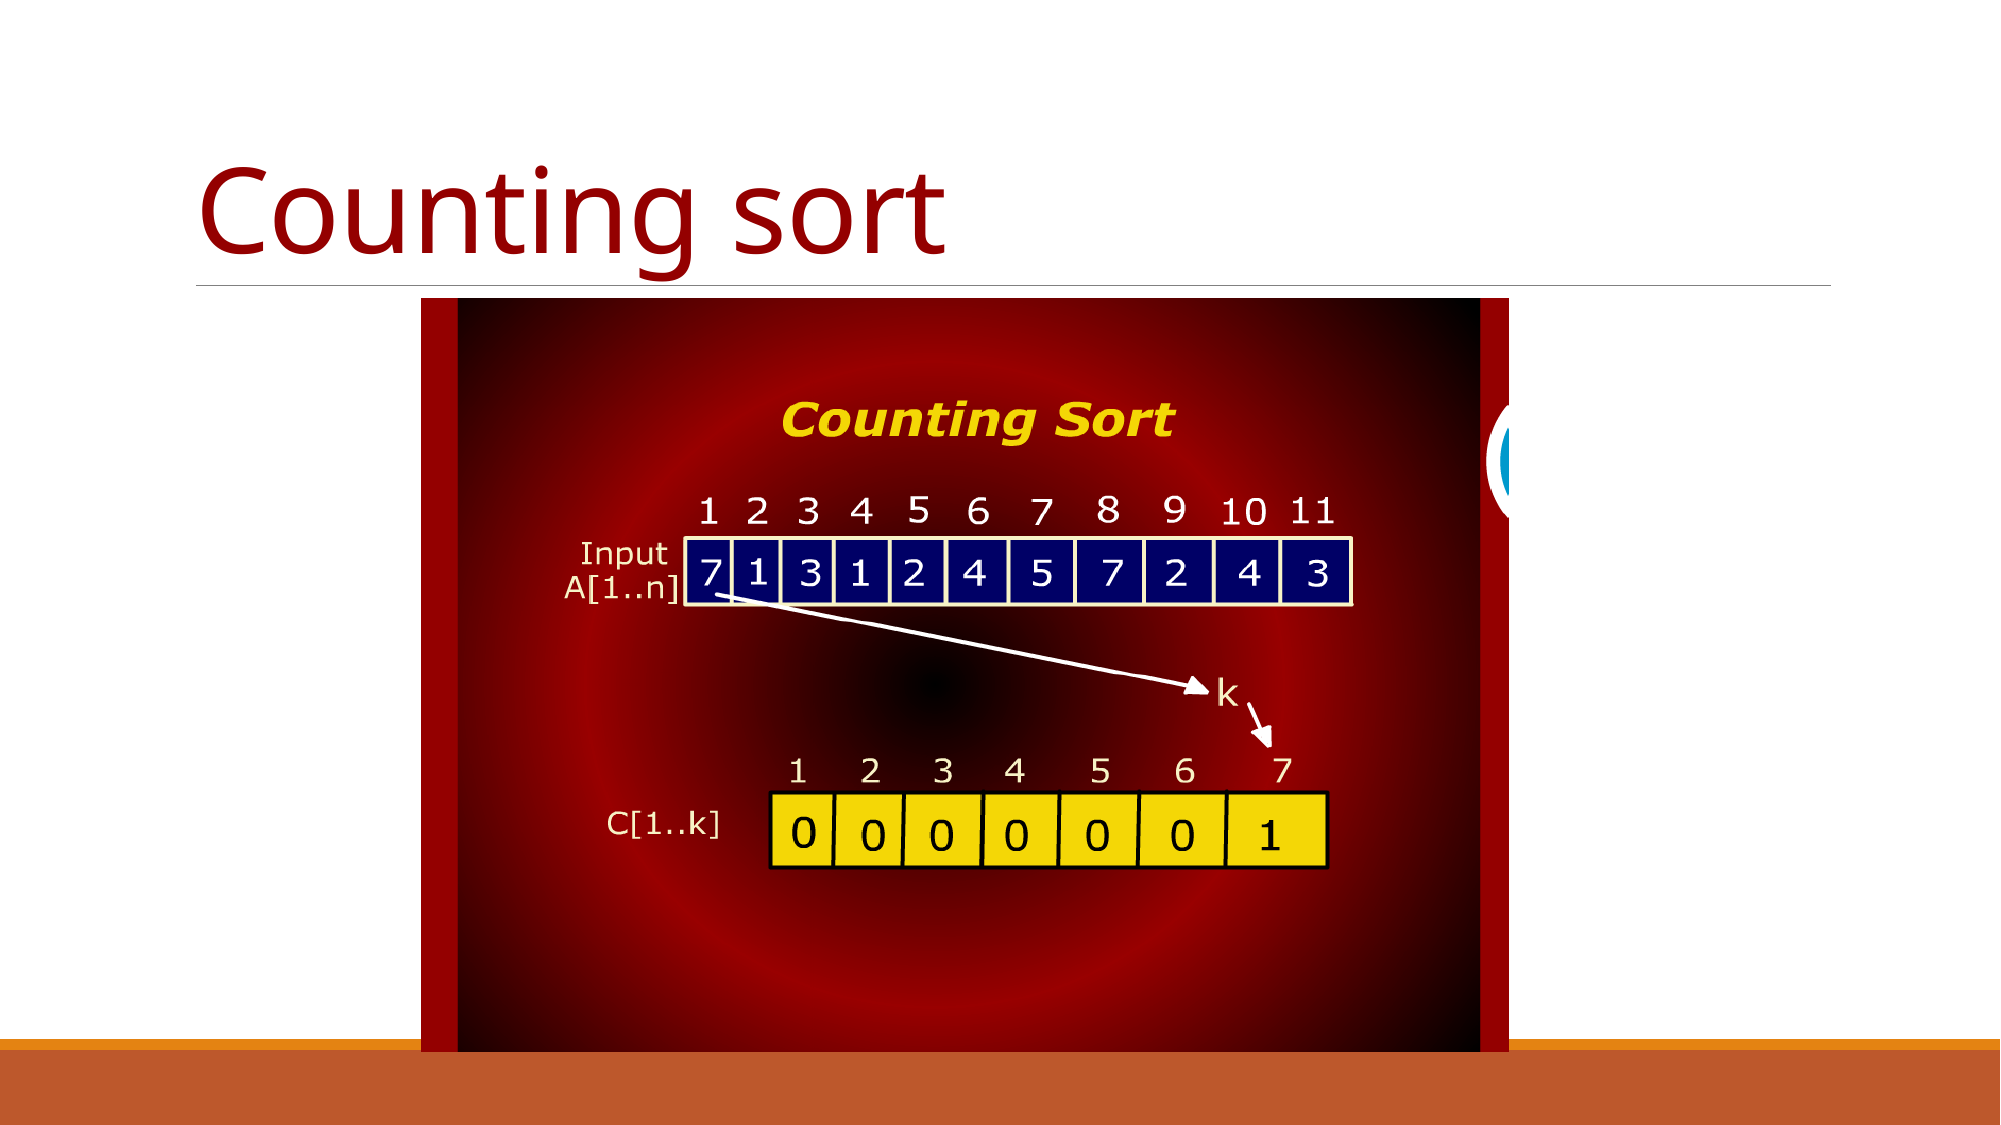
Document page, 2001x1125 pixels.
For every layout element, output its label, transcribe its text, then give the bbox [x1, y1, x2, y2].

title Counting sort [180, 47, 1830, 285]
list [420, 297, 1510, 1053]
